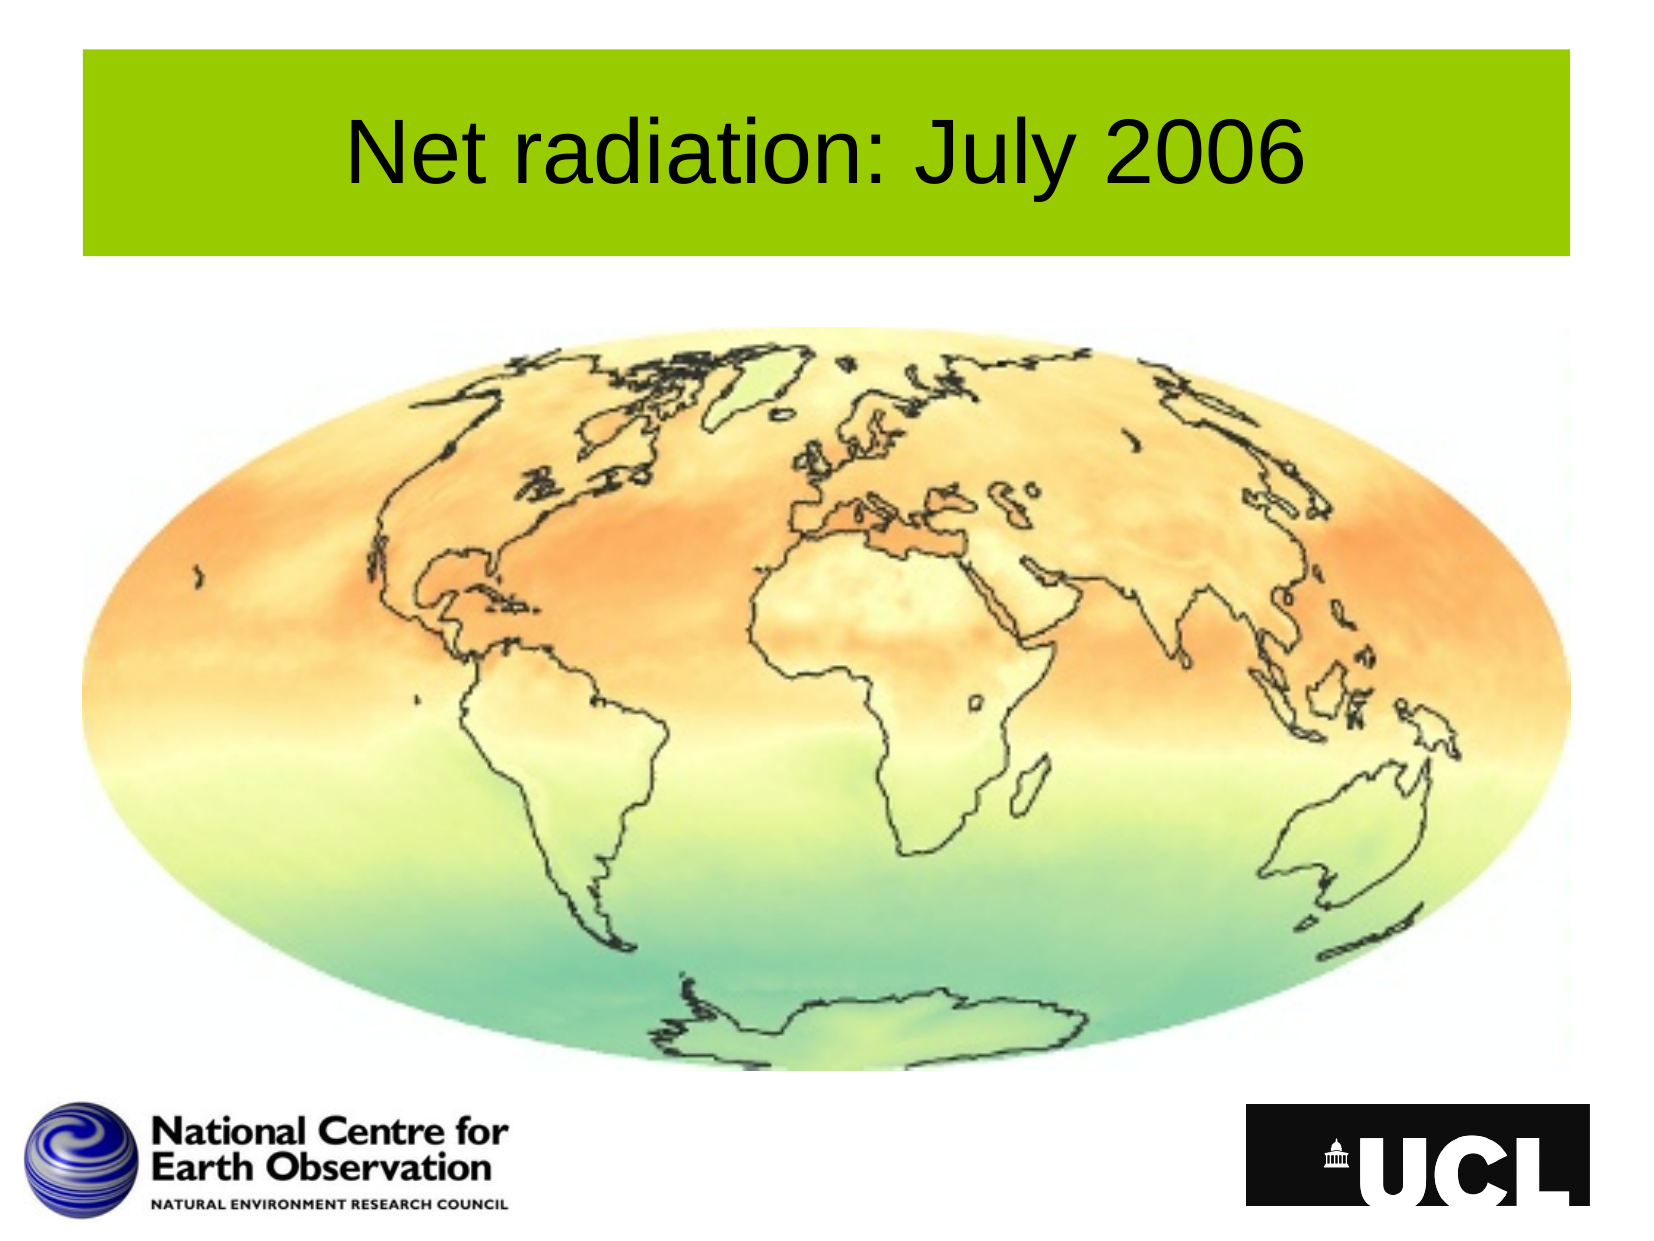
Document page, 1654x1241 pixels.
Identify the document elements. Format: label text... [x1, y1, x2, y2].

picture [23, 1097, 513, 1223]
title Net radiation: July 2006 [82, 49, 1571, 257]
picture [1246, 1104, 1590, 1206]
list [82, 289, 1571, 1109]
